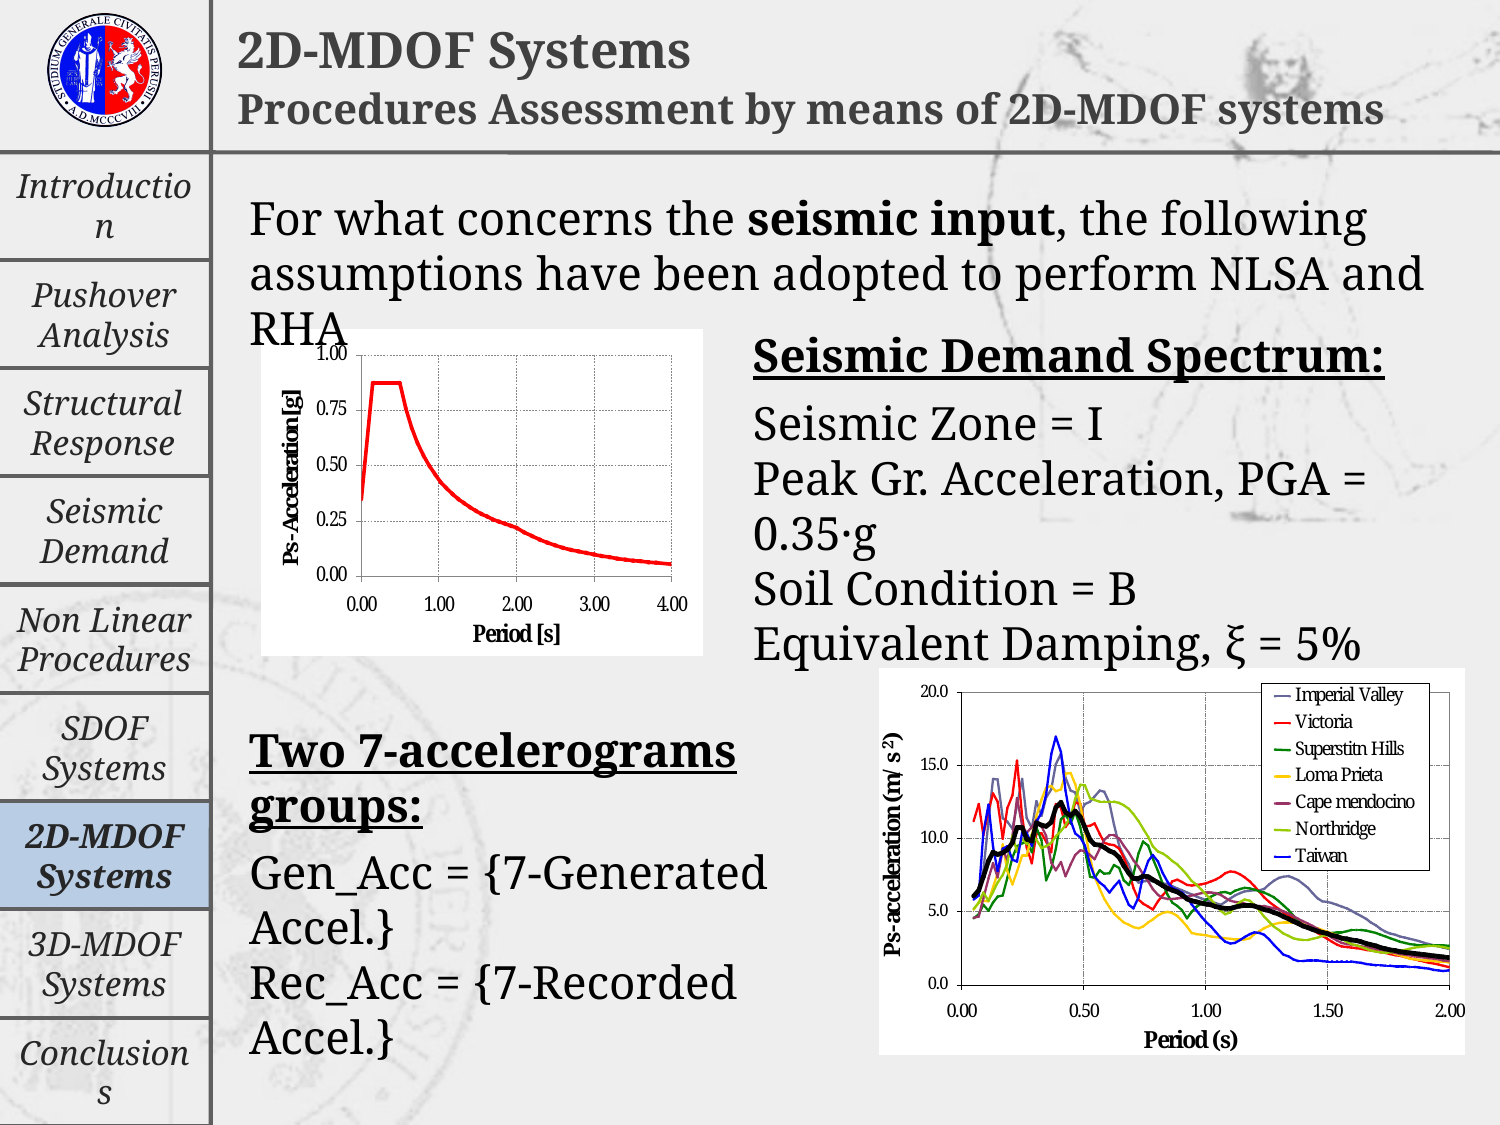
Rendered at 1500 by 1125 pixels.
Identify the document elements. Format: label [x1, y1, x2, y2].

text_box [0, 0, 1500, 1125]
